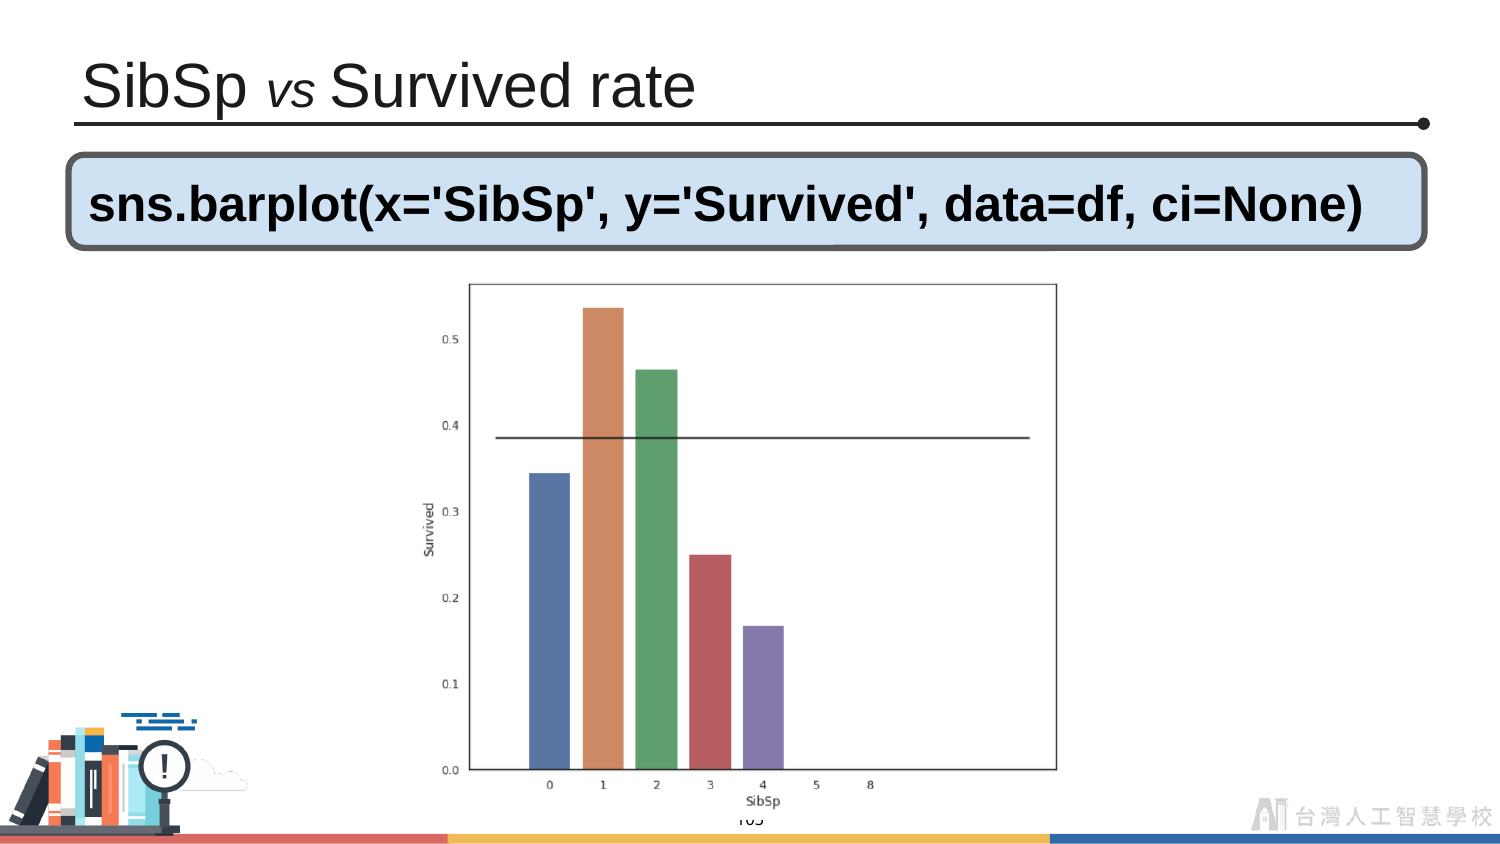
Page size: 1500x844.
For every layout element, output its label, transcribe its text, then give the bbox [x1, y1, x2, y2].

text_box sns.barplot(x='SibSp', y='Survived', data=df, ci=None) [68, 154, 1425, 248]
title SibSp vs Survived rate [77, 35, 1038, 129]
picture [416, 273, 1077, 821]
slide_number ‹#› [729, 828, 771, 834]
picture [0, 713, 247, 836]
